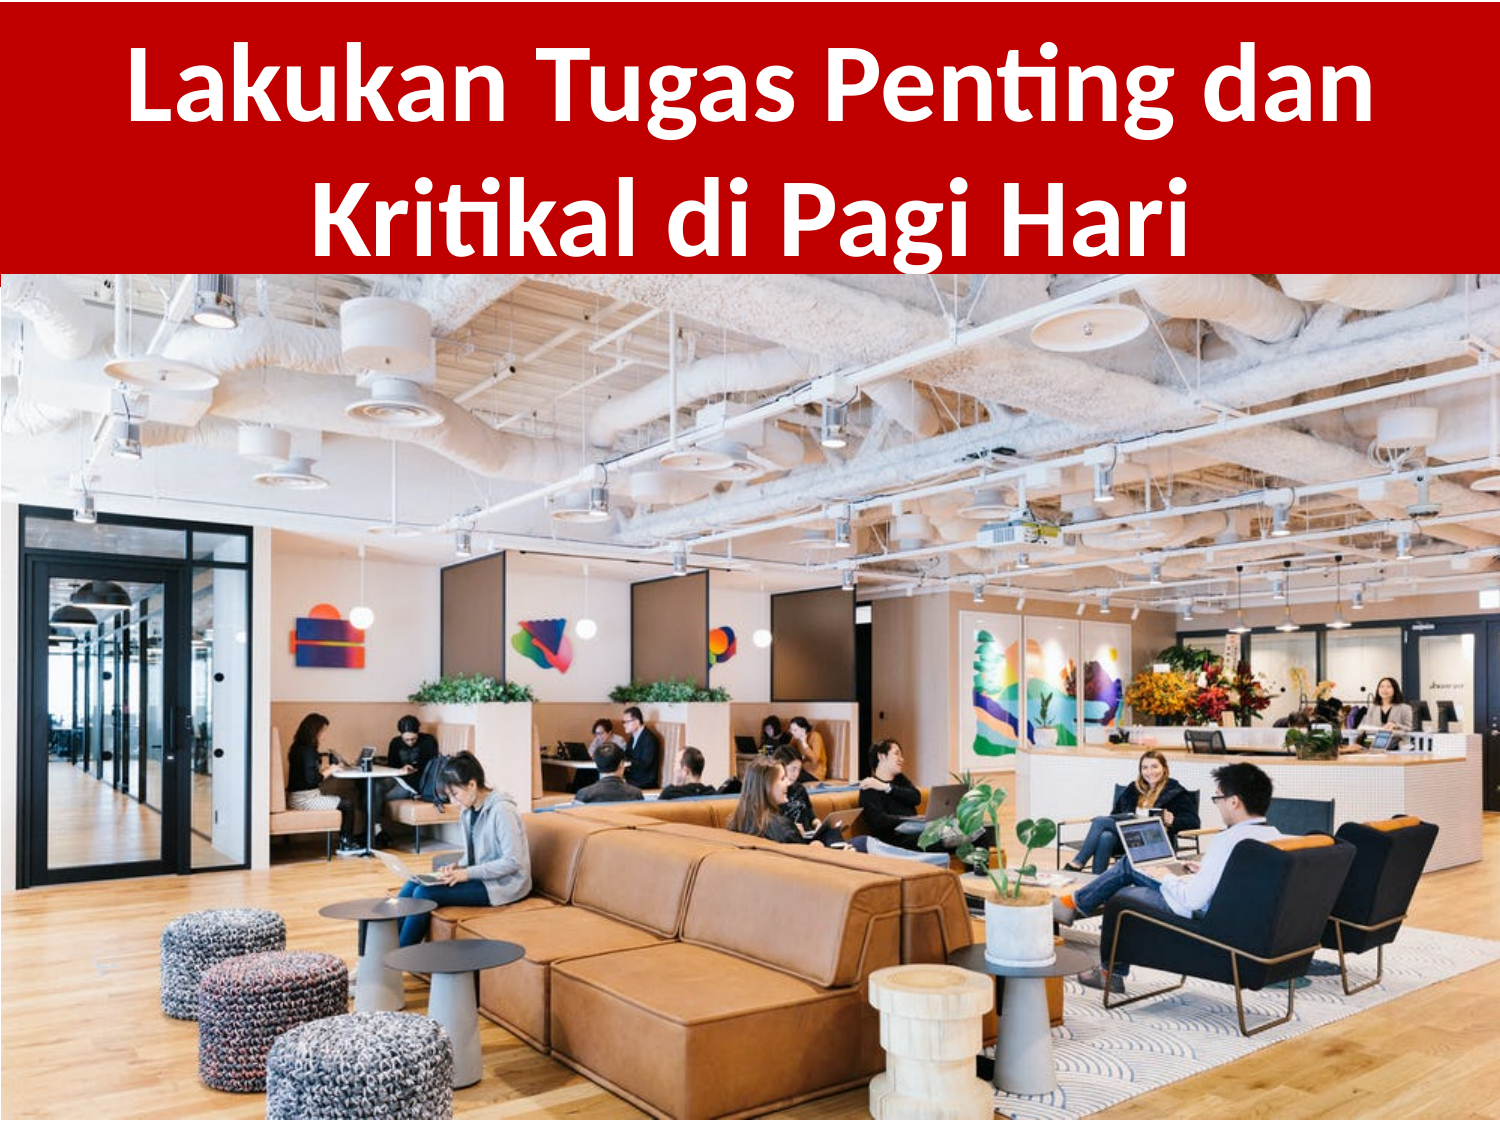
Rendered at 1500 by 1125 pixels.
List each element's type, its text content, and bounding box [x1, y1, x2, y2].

picture [1, 274, 1500, 1120]
text_box Lakukan Tugas Penting dan Kritikal di Pagi Hari [0, 2, 1500, 274]
